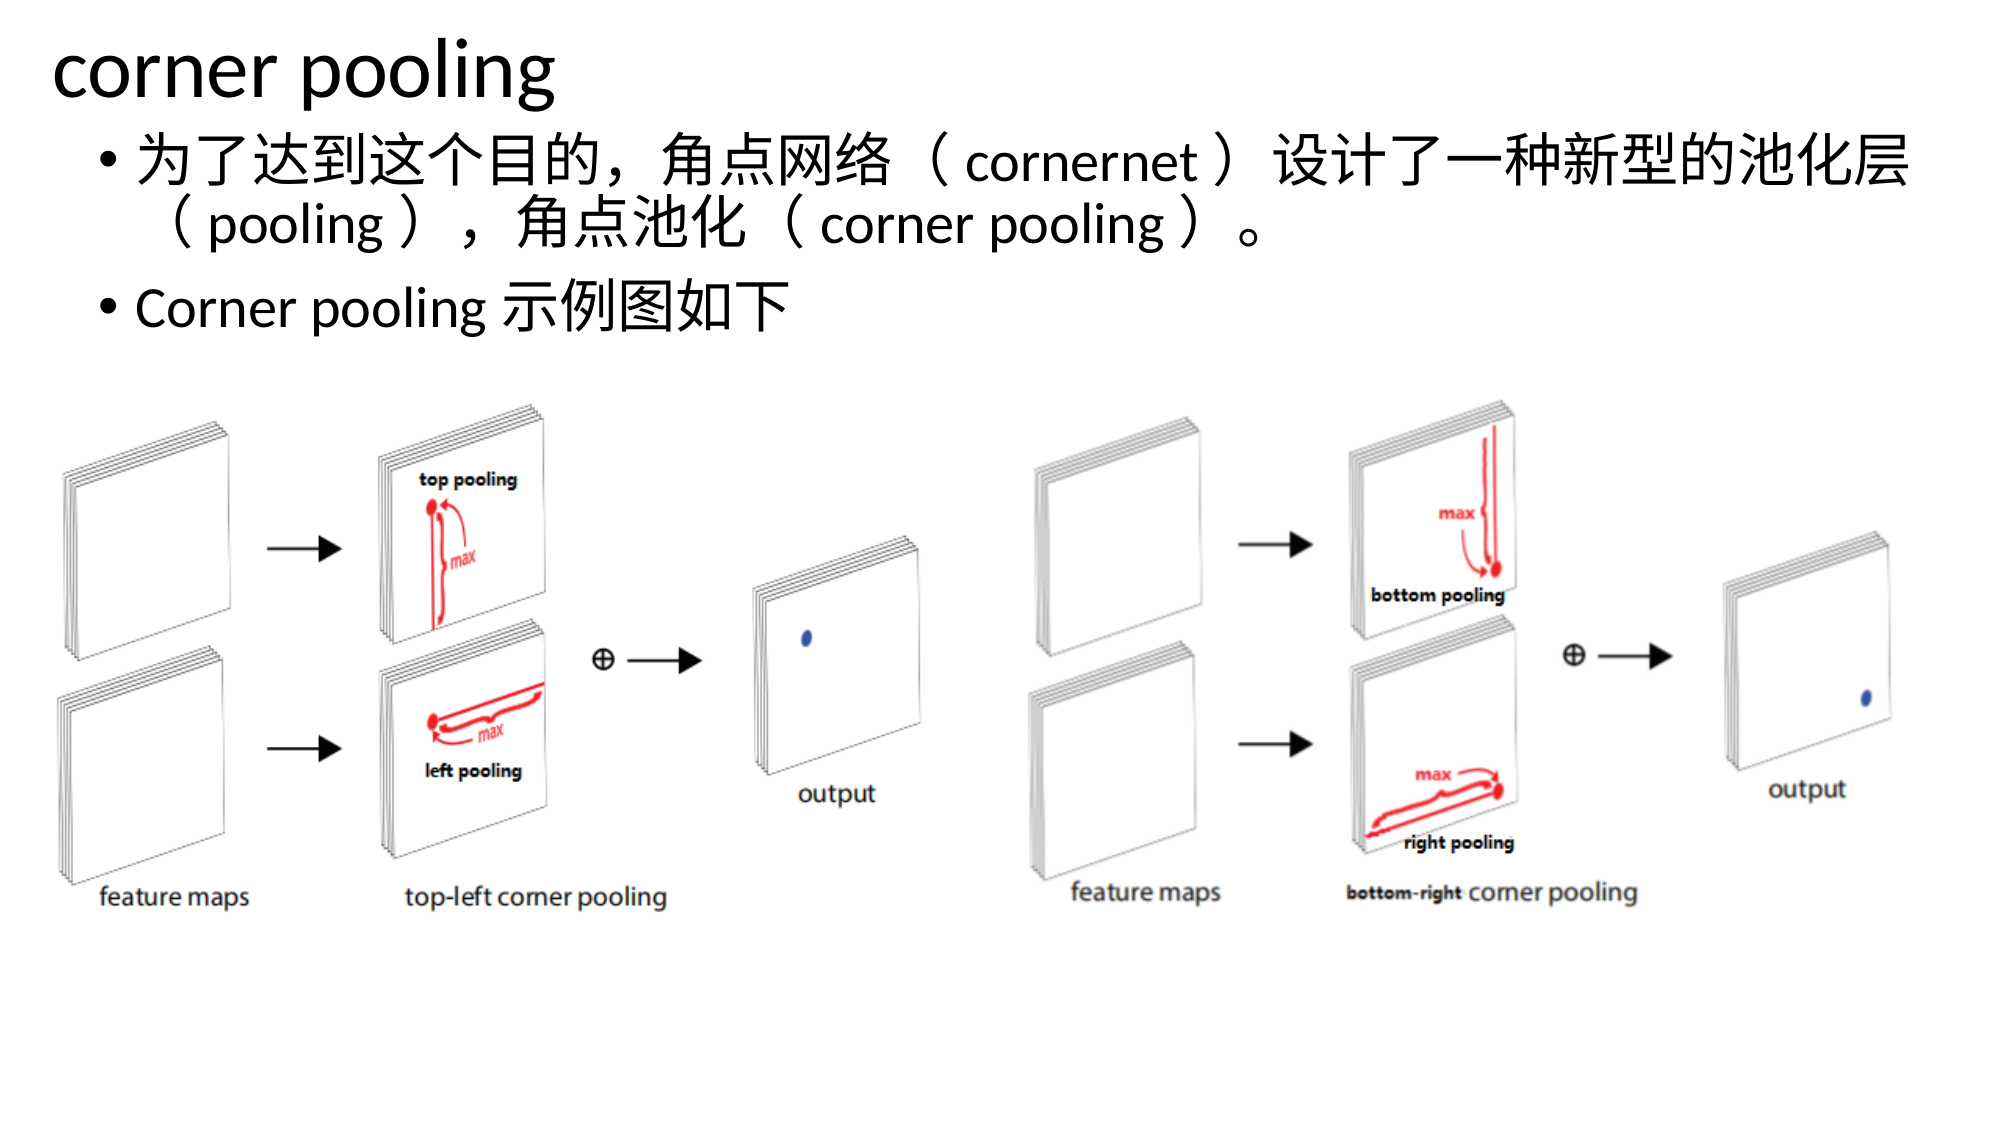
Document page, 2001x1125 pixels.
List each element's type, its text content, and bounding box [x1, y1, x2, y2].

list 为了达到这个目的，角点网络（cornernet）设计了一种新型的池化层（pooling），角点池化（corner pooling）。 Corner pooling示例图如下 [83, 123, 1953, 1042]
title corner pooling [37, 15, 1116, 124]
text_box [1010, 395, 1953, 921]
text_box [37, 395, 971, 923]
